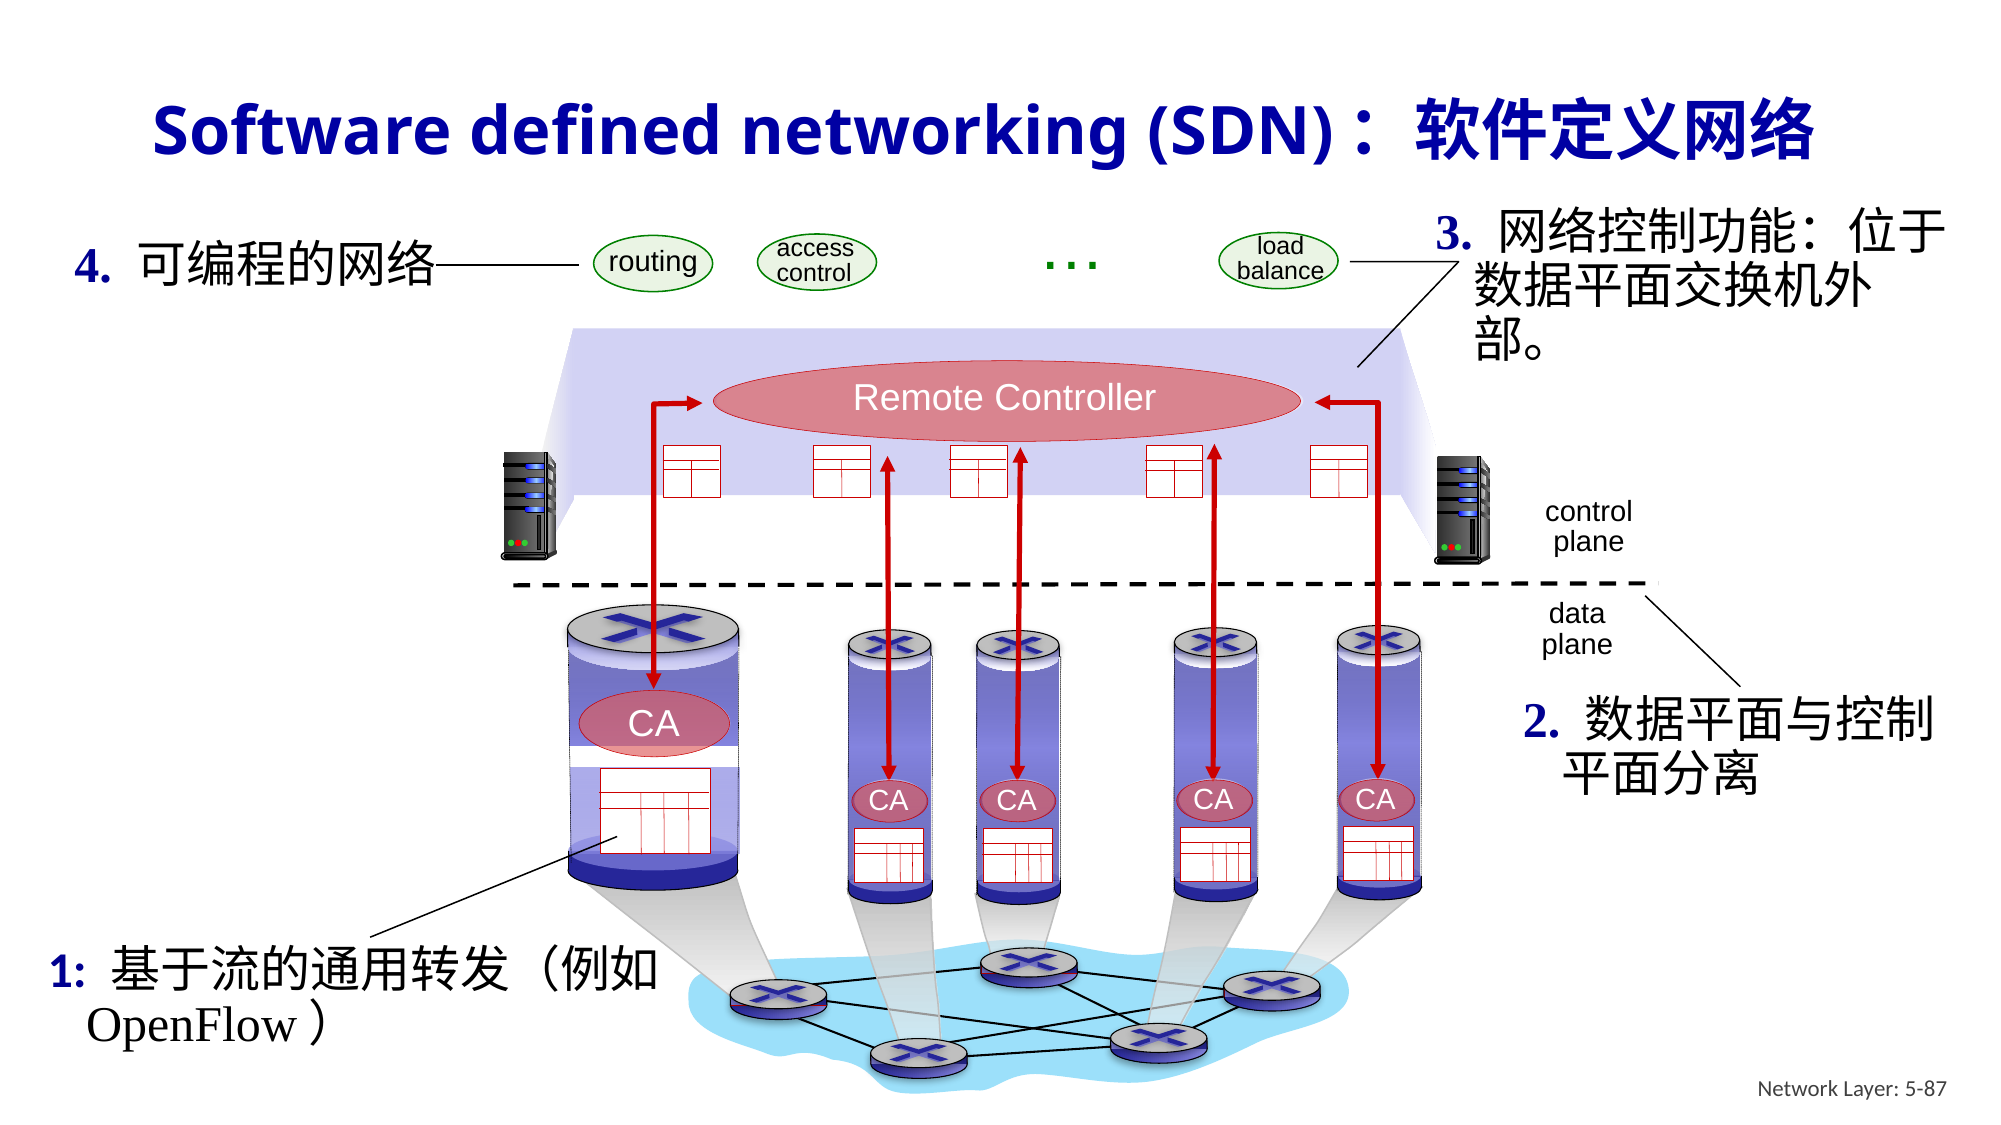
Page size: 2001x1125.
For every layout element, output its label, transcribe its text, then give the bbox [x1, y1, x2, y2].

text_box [32, 836, 708, 1062]
text_box … [1023, 195, 1120, 290]
title Software defined networking (SDN)：软件定义网络 [137, 59, 1935, 207]
text_box routing [593, 234, 714, 285]
text_box [757, 252, 761, 272]
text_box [501, 327, 1659, 1094]
text_box [614, 285, 692, 292]
text_box load balance [1214, 226, 1348, 293]
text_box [59, 231, 580, 302]
text_box access control [761, 228, 895, 295]
slide_number Network Layer: 5-87 [1512, 1056, 1963, 1117]
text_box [1508, 595, 1973, 811]
text_box 3. 网络控制功能：位于数据平面交换机外部。 [1420, 199, 1967, 376]
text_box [1357, 262, 1459, 368]
